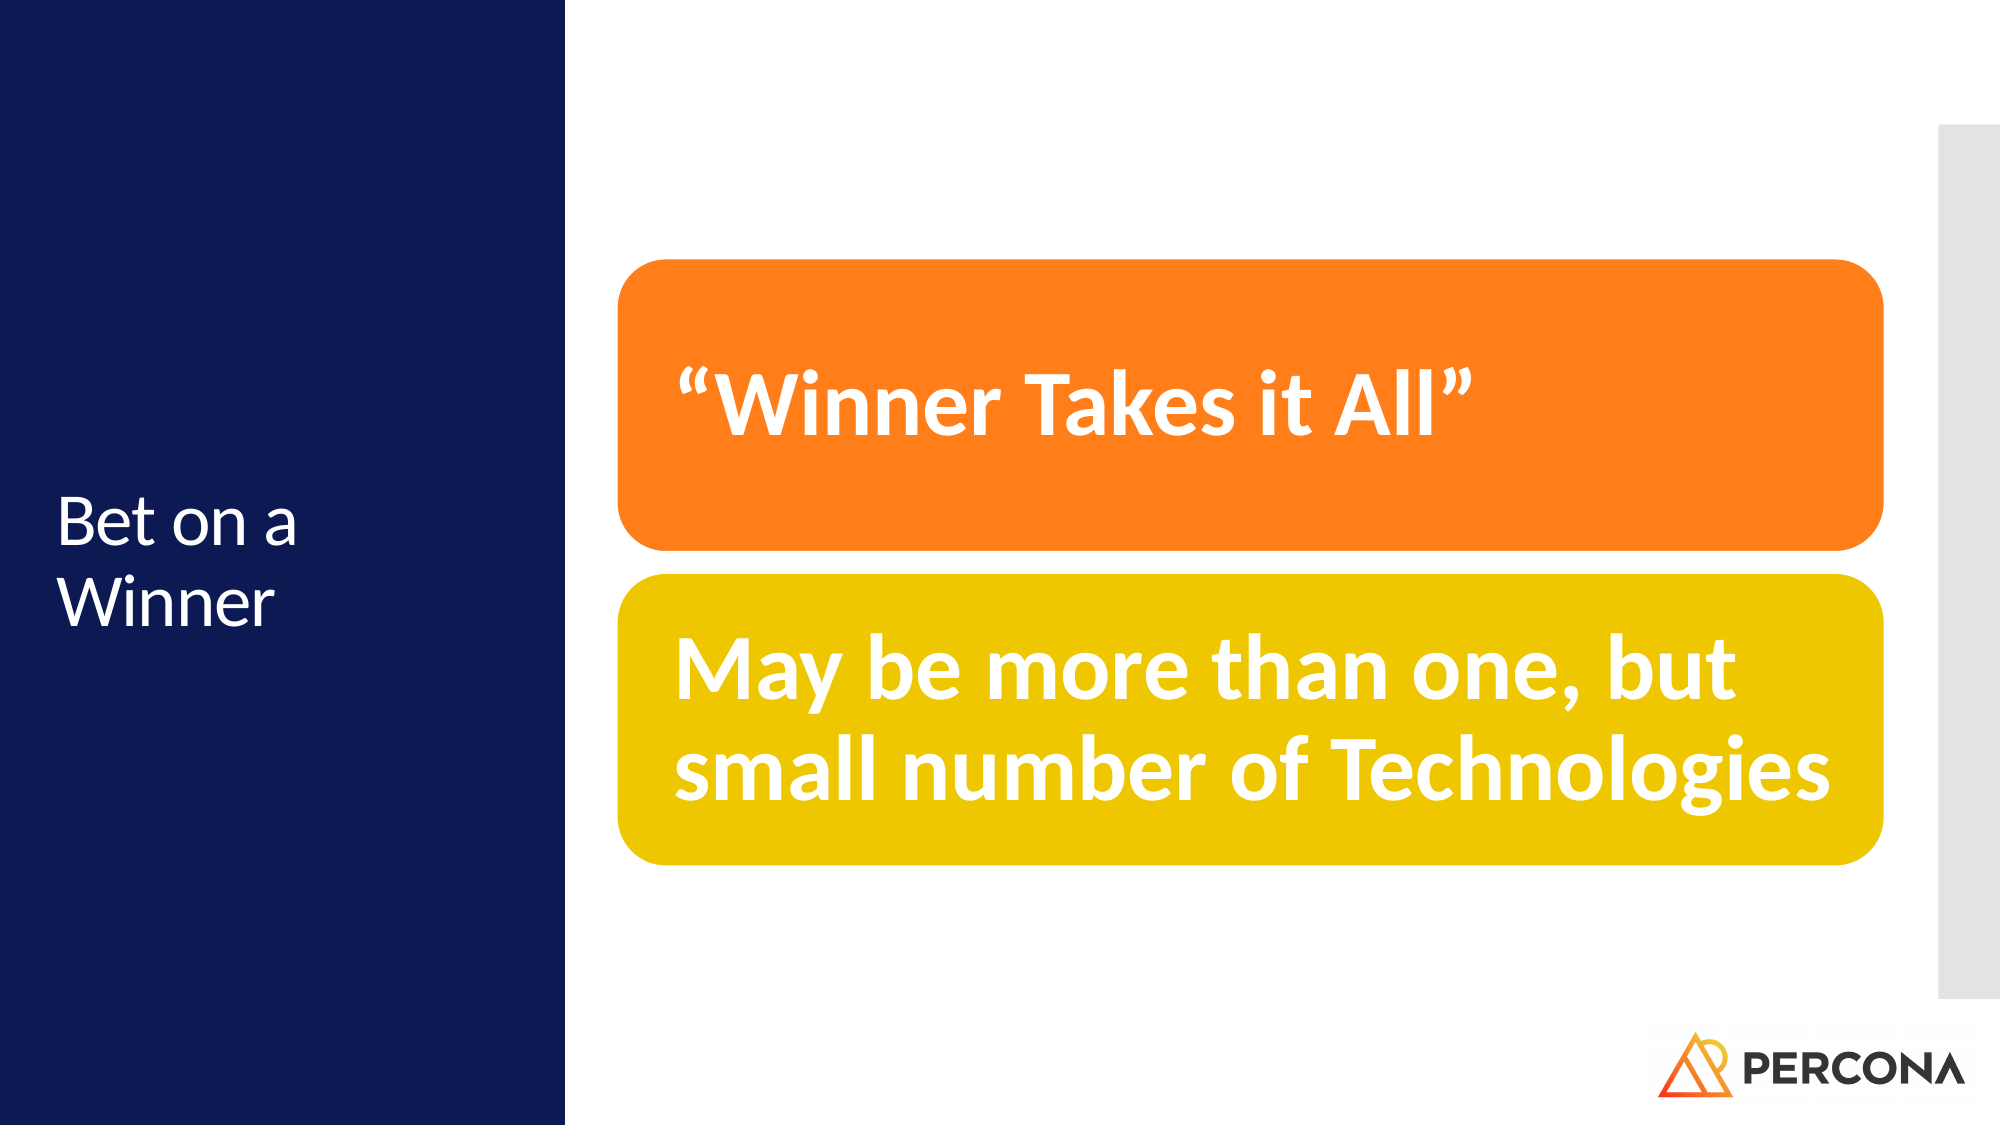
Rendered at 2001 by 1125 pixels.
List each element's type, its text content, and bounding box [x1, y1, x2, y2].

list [616, 145, 1885, 980]
text_box [0, 124, 566, 1000]
title Bet on a Winner [41, 184, 525, 940]
picture [1644, 1021, 1977, 1109]
text_box [1937, 124, 2000, 1000]
